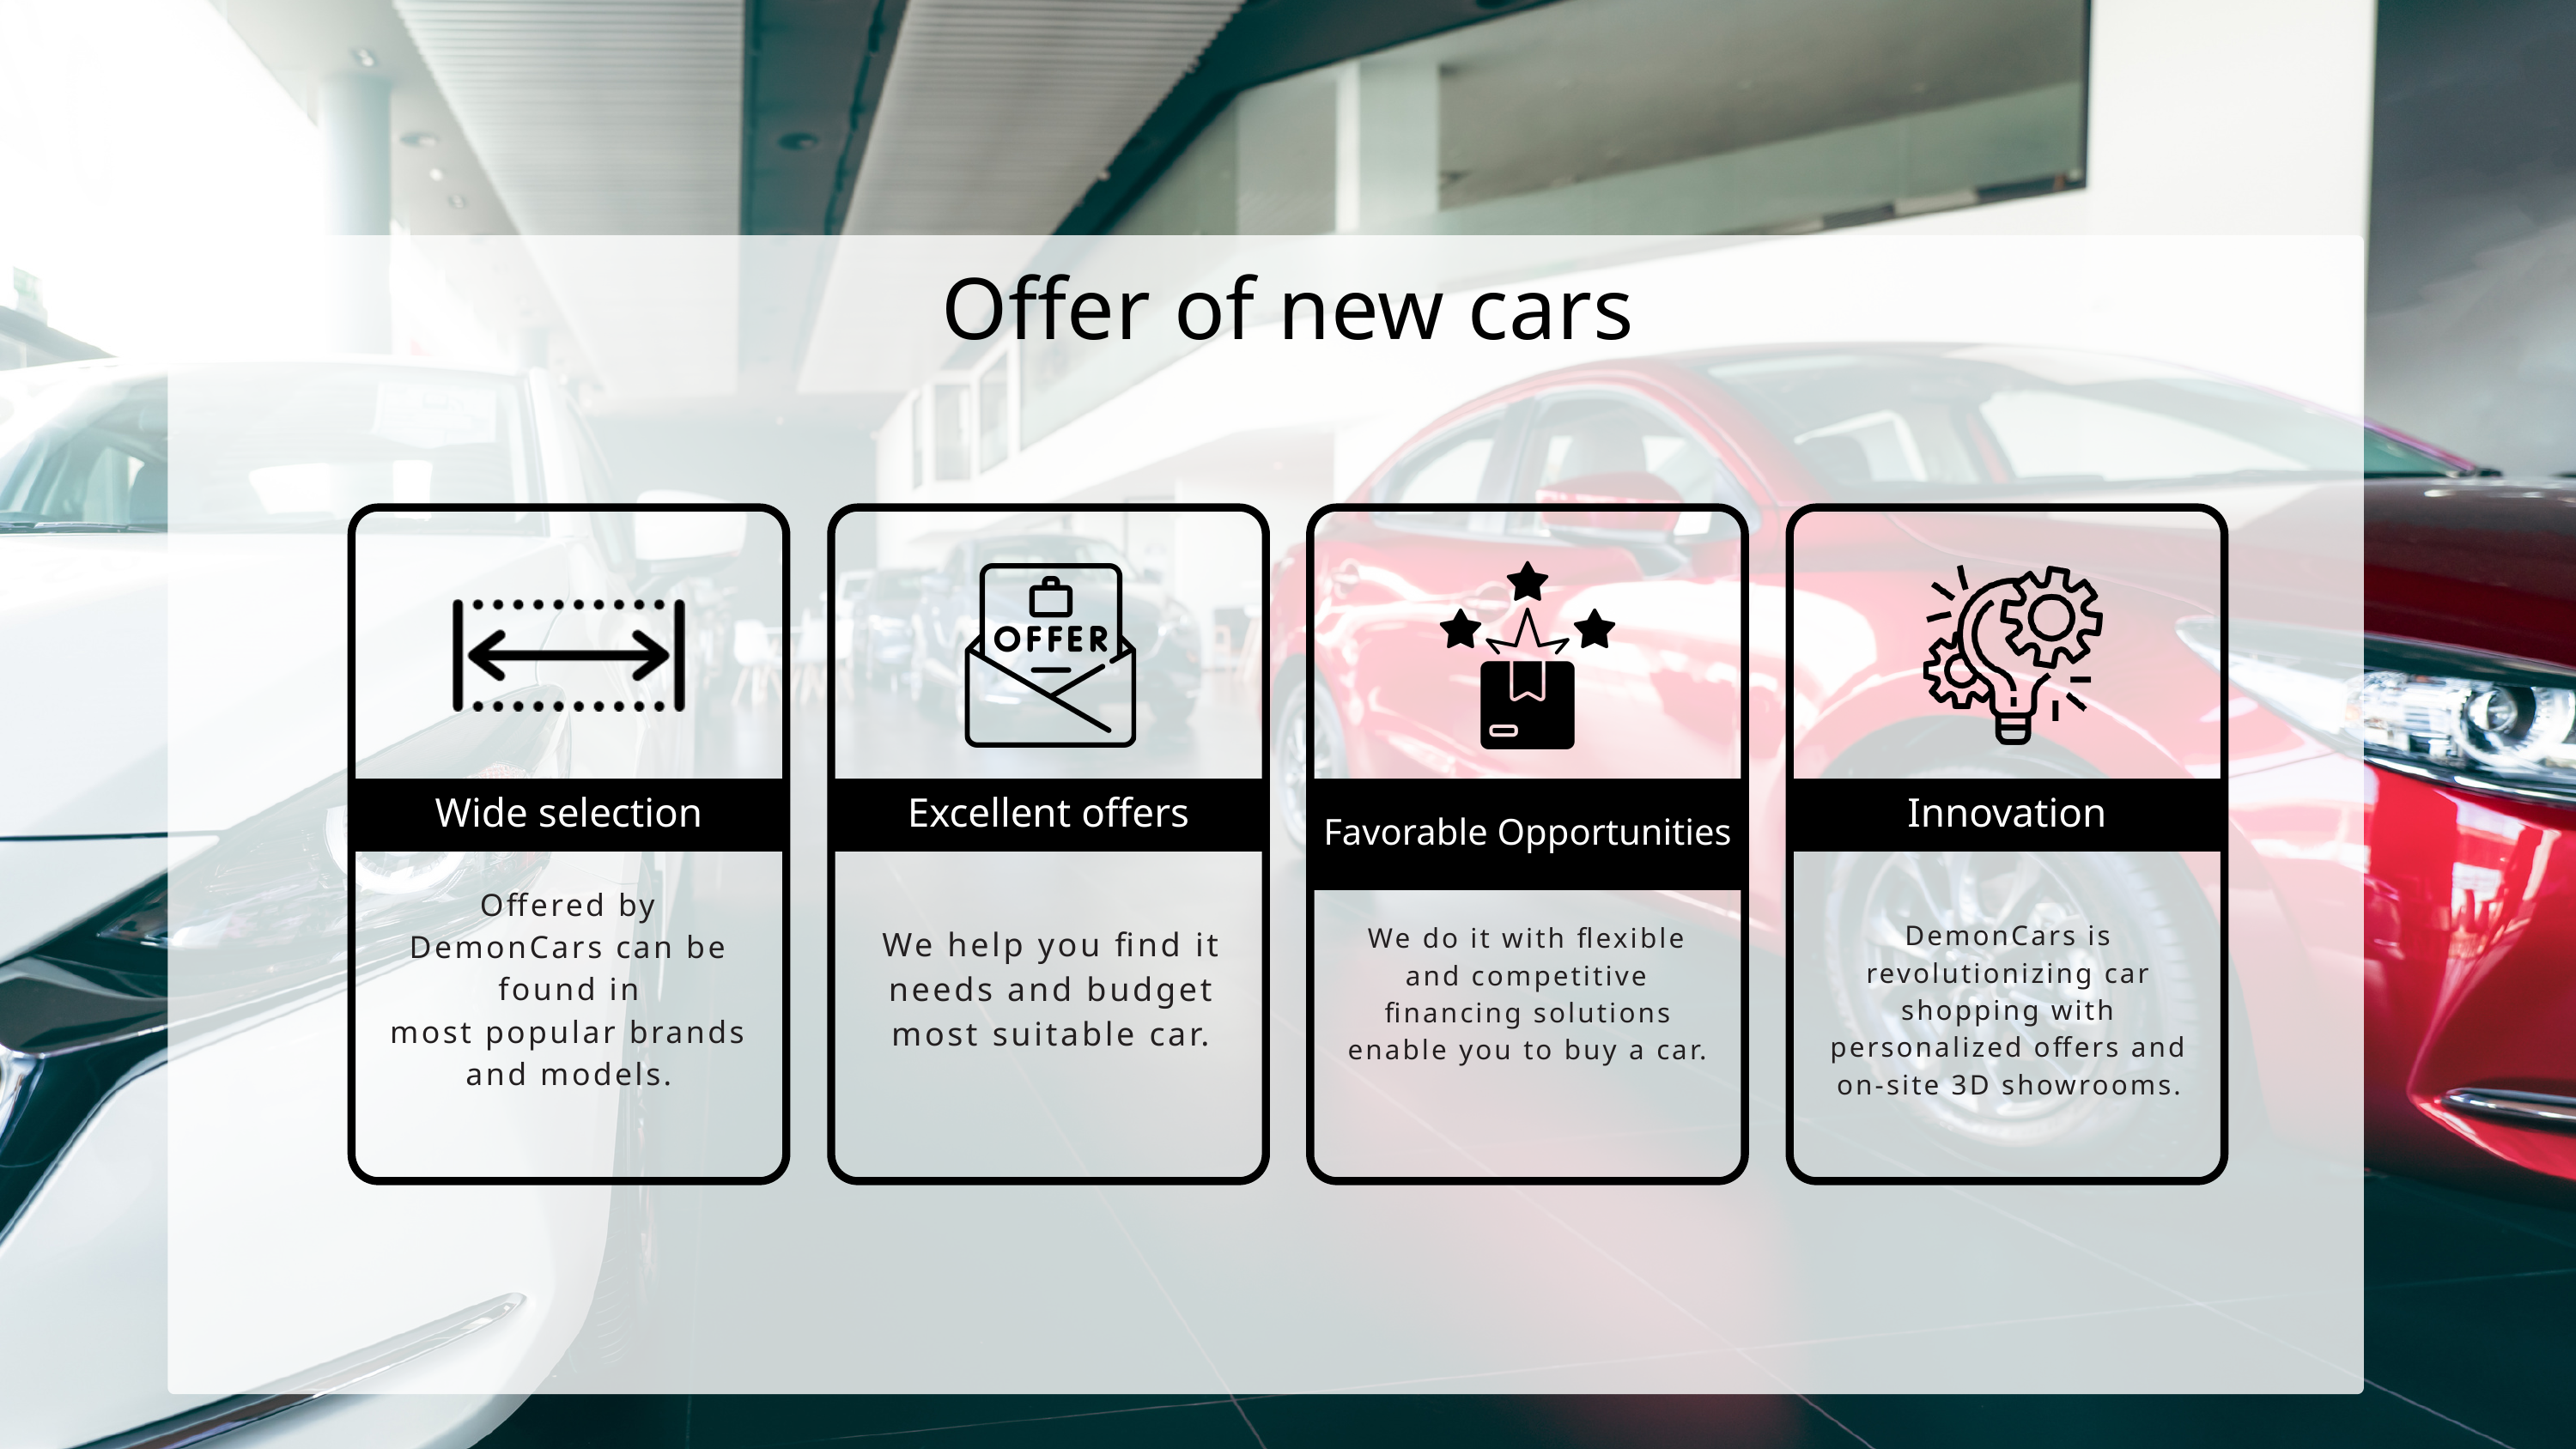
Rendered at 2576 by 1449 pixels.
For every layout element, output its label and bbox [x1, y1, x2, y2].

text_box [351, 857, 787, 1182]
text_box [0, 0, 2576, 1449]
text_box [351, 506, 787, 778]
text_box [830, 506, 1267, 778]
text_box [830, 778, 1267, 852]
text_box [1789, 856, 2225, 1182]
text_box [351, 778, 787, 852]
text_box [1309, 506, 1746, 778]
text_box [1789, 778, 2225, 852]
text_box [1309, 897, 1746, 1182]
text_box [1789, 506, 2225, 778]
text_box [1309, 778, 1746, 891]
text_box [167, 234, 2365, 1395]
text_box [830, 857, 1267, 1182]
